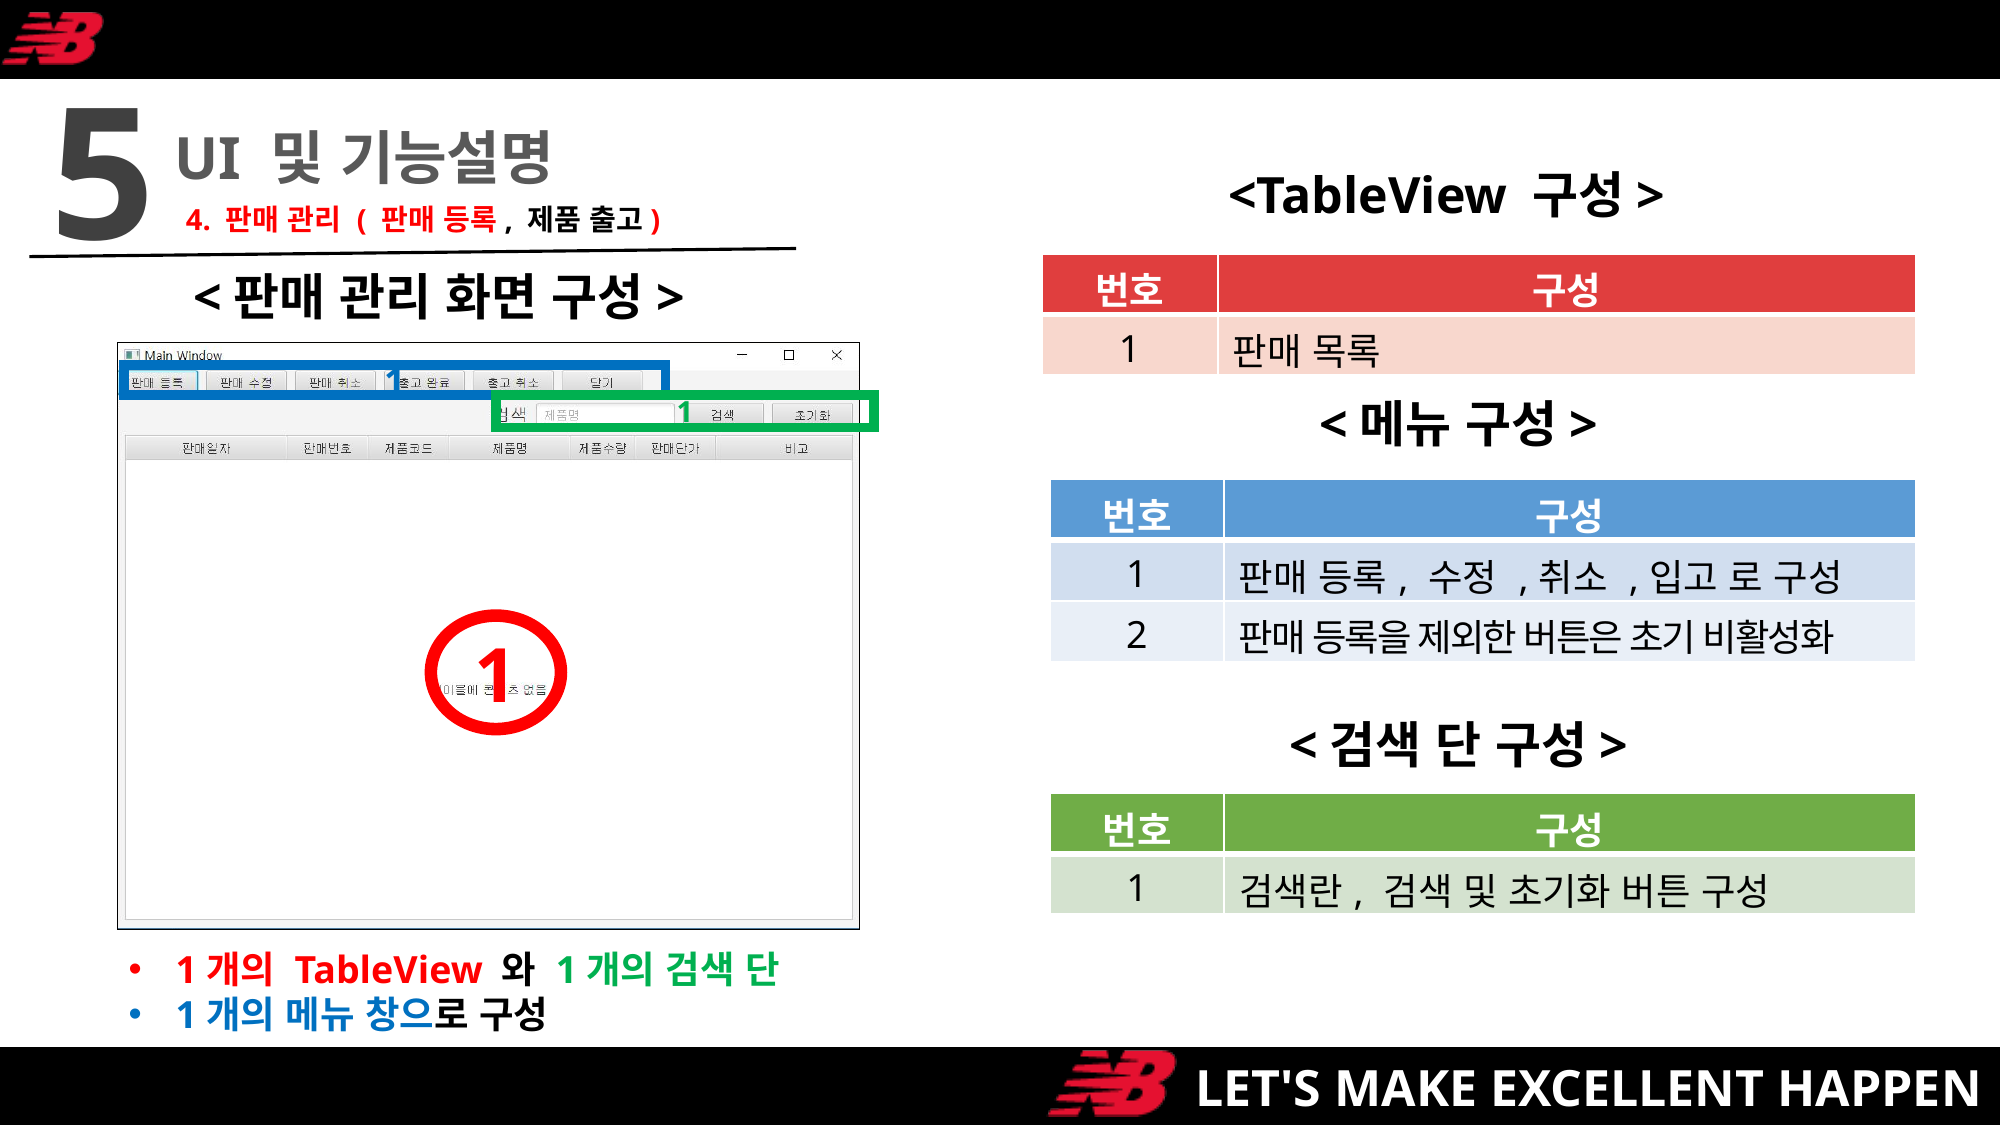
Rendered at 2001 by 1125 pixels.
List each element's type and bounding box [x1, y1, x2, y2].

picture [1045, 1049, 1181, 1117]
text_box [29, 248, 797, 257]
picture [117, 342, 860, 930]
text_box [0, 0, 2000, 1125]
